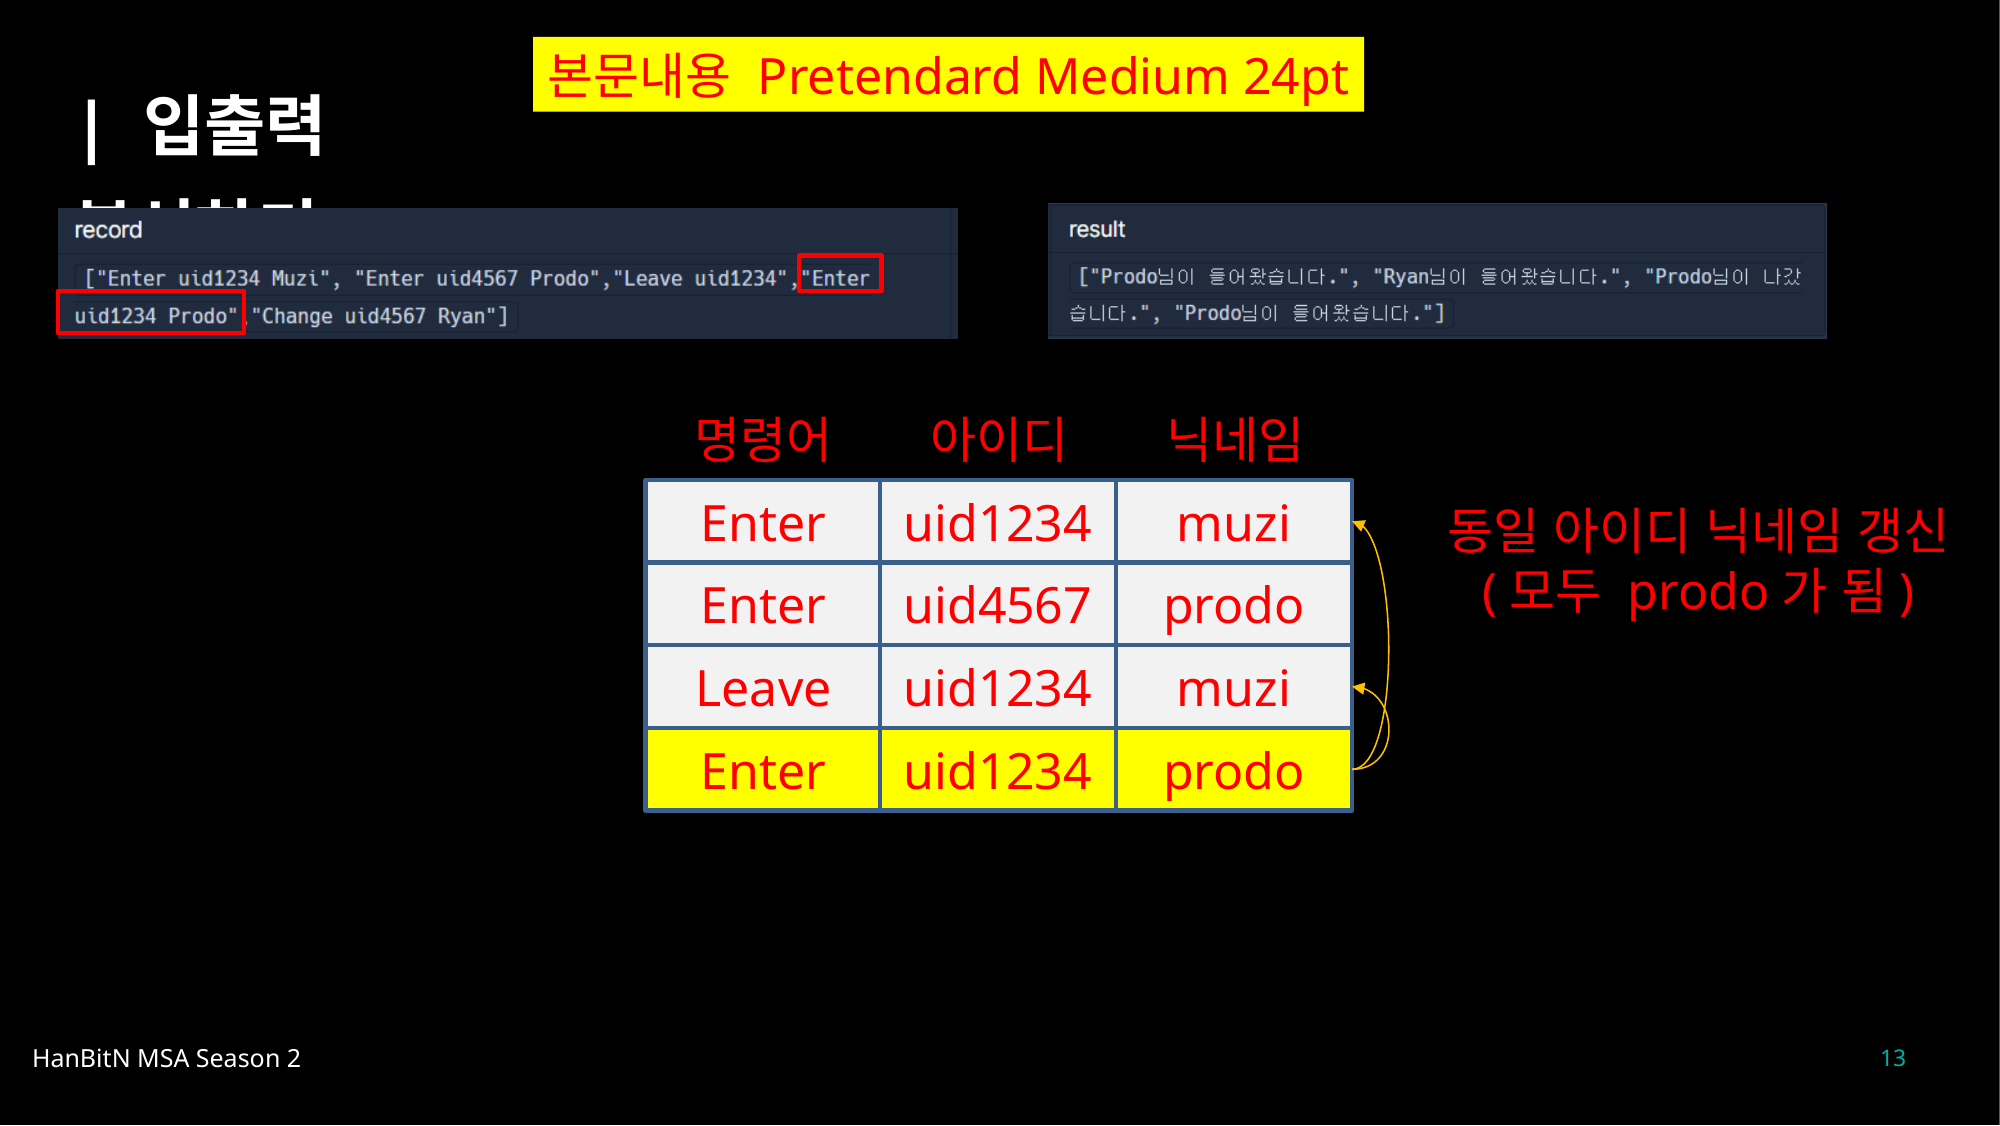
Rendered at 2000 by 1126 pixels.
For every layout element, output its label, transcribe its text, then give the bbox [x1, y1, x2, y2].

text_box Leave [643, 643, 878, 726]
text_box uid4567 [878, 560, 1114, 643]
text_box uid1234 [878, 726, 1114, 813]
text_box prodo [1114, 726, 1354, 813]
text_box 아이디 [879, 395, 1120, 482]
text_box Enter [643, 560, 878, 643]
text_box muzi [1114, 482, 1354, 560]
picture [1048, 203, 1827, 339]
text_box Enter [643, 726, 878, 813]
text_box 닉네임 [1120, 395, 1356, 482]
text_box 명령어 [643, 395, 879, 482]
text_box prodo [1114, 560, 1346, 643]
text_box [1351, 520, 1355, 770]
text_box Enter [643, 482, 878, 560]
text_box | 입출력 분석하기 [58, 52, 575, 207]
text_box muzi [1114, 643, 1346, 726]
text_box 동일 아이디 닉네임 갱신 (모두 prodo가 됨) [1432, 491, 1965, 627]
picture [57, 207, 958, 339]
text_box uid1234 [878, 643, 1114, 726]
text_box 본문내용 Pretendard Medium 24pt [533, 36, 1365, 112]
text_box uid1234 [878, 482, 1114, 560]
